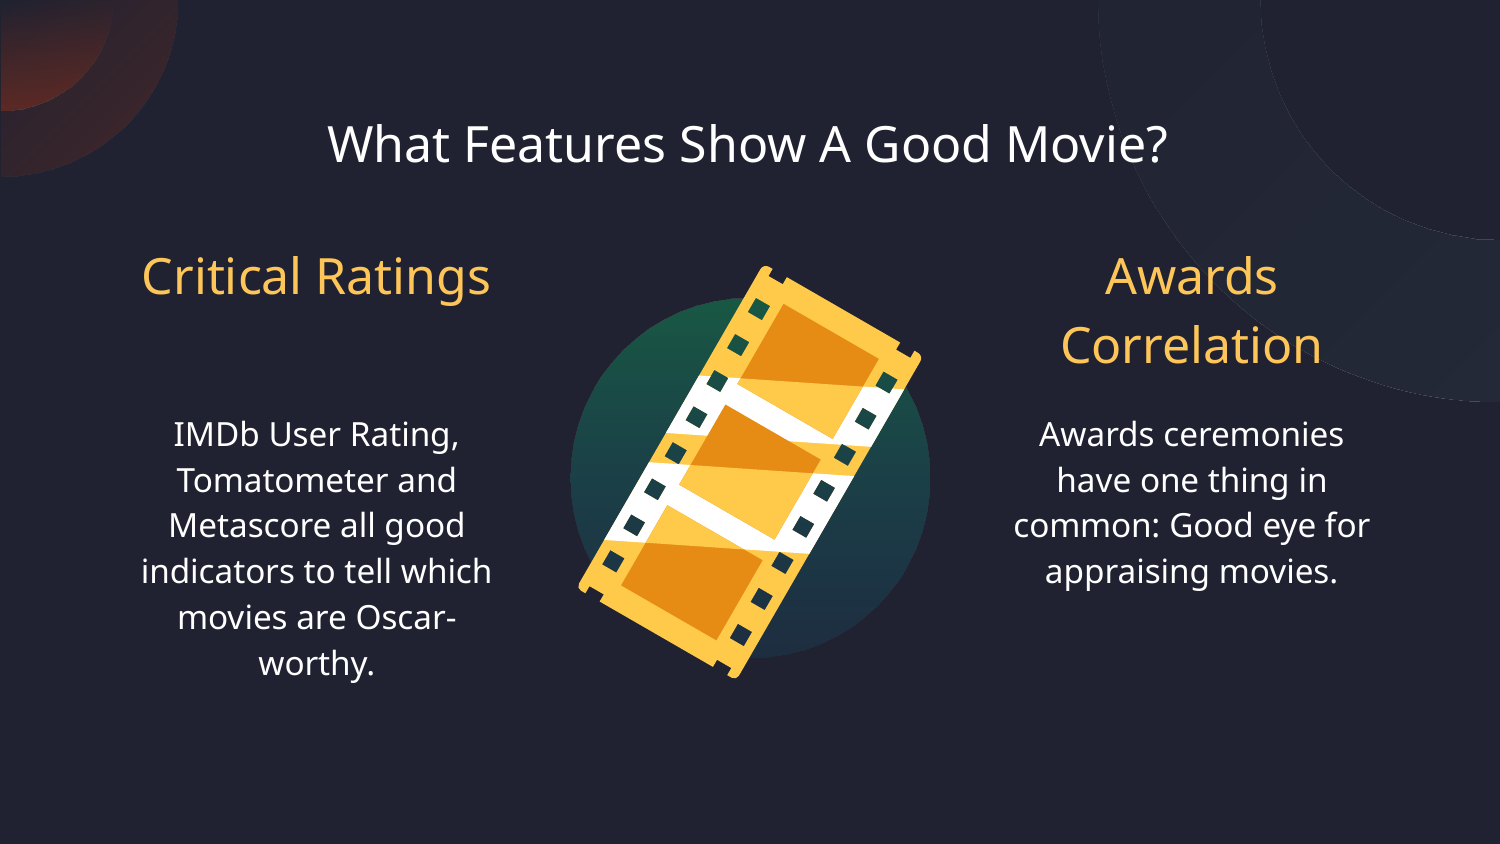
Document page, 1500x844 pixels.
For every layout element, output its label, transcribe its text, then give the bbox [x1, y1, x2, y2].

text_box [847, 387, 930, 629]
text_box [876, 373, 896, 393]
subtitle Awards ceremonies have one thing in common: Good eye for appraising movies. [994, 391, 1390, 610]
subtitle IMDb User Rating, Tomatometer and Metascore all good indicators to tell which movies are Oscar-worthy. [119, 391, 515, 610]
title What Features Show A Good Movie? [119, 97, 1390, 192]
text_box [570, 326, 652, 562]
subtitle Critical Ratings [119, 220, 515, 315]
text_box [657, 284, 843, 660]
subtitle Awards Correlation [994, 220, 1390, 315]
text_box [603, 551, 623, 571]
